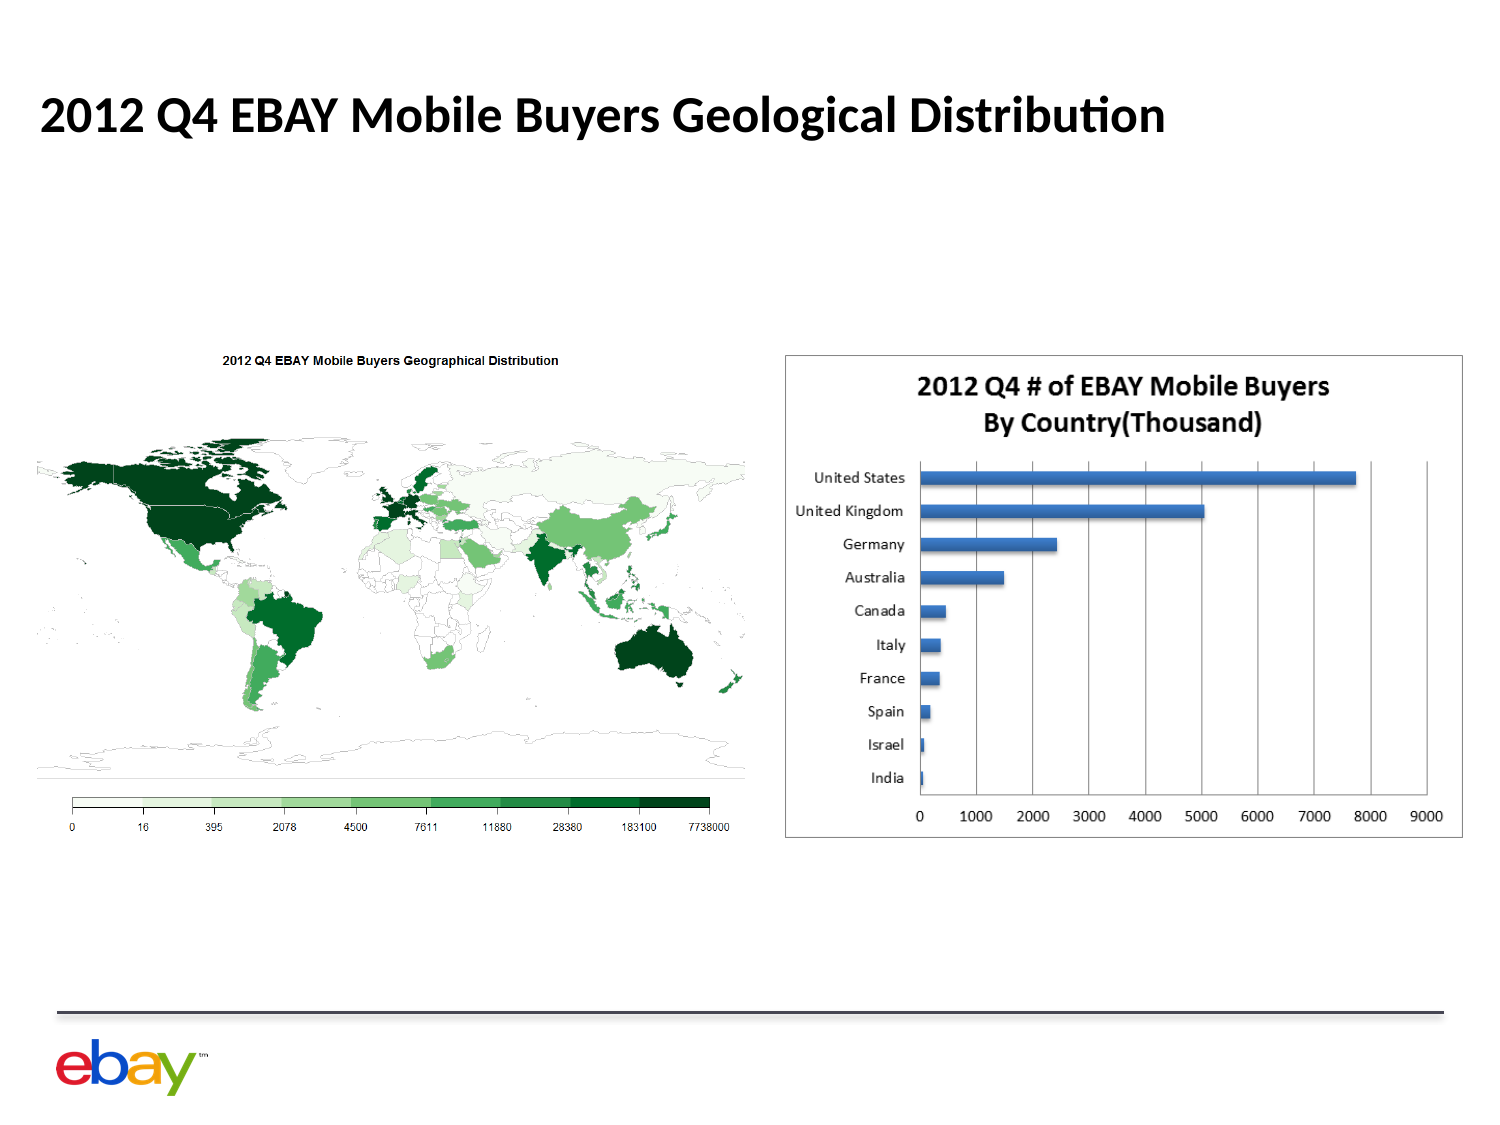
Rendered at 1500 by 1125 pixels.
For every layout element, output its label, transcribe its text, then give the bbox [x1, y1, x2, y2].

picture [785, 354, 1463, 838]
picture [56, 1039, 208, 1096]
title 2012 Q4 EBAY Mobile Buyers Geological Distribution [24, 37, 1401, 151]
picture [37, 353, 745, 851]
